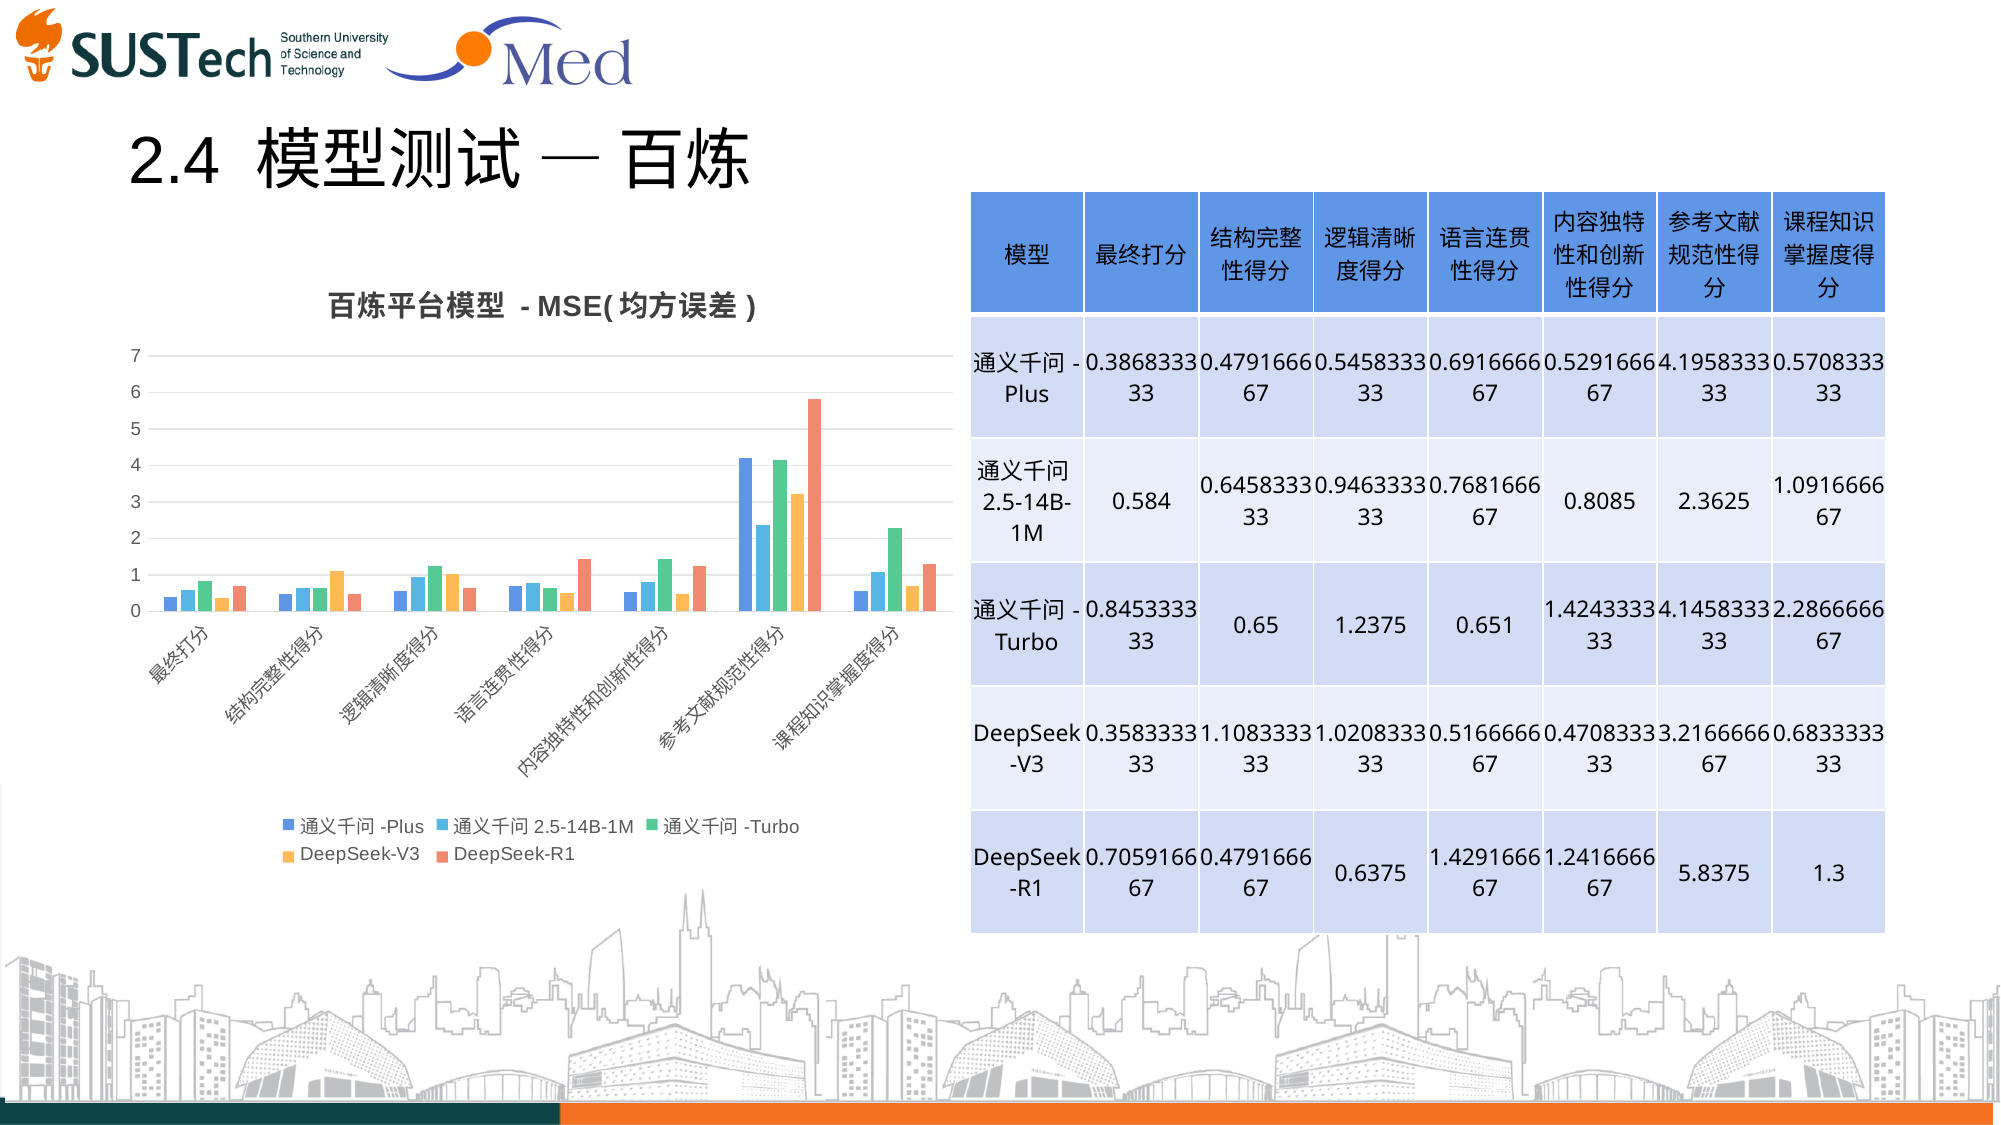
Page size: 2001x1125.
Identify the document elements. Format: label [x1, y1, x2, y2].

text_box [0, 0, 2000, 1125]
picture [385, 0, 640, 177]
chart [113, 252, 970, 872]
